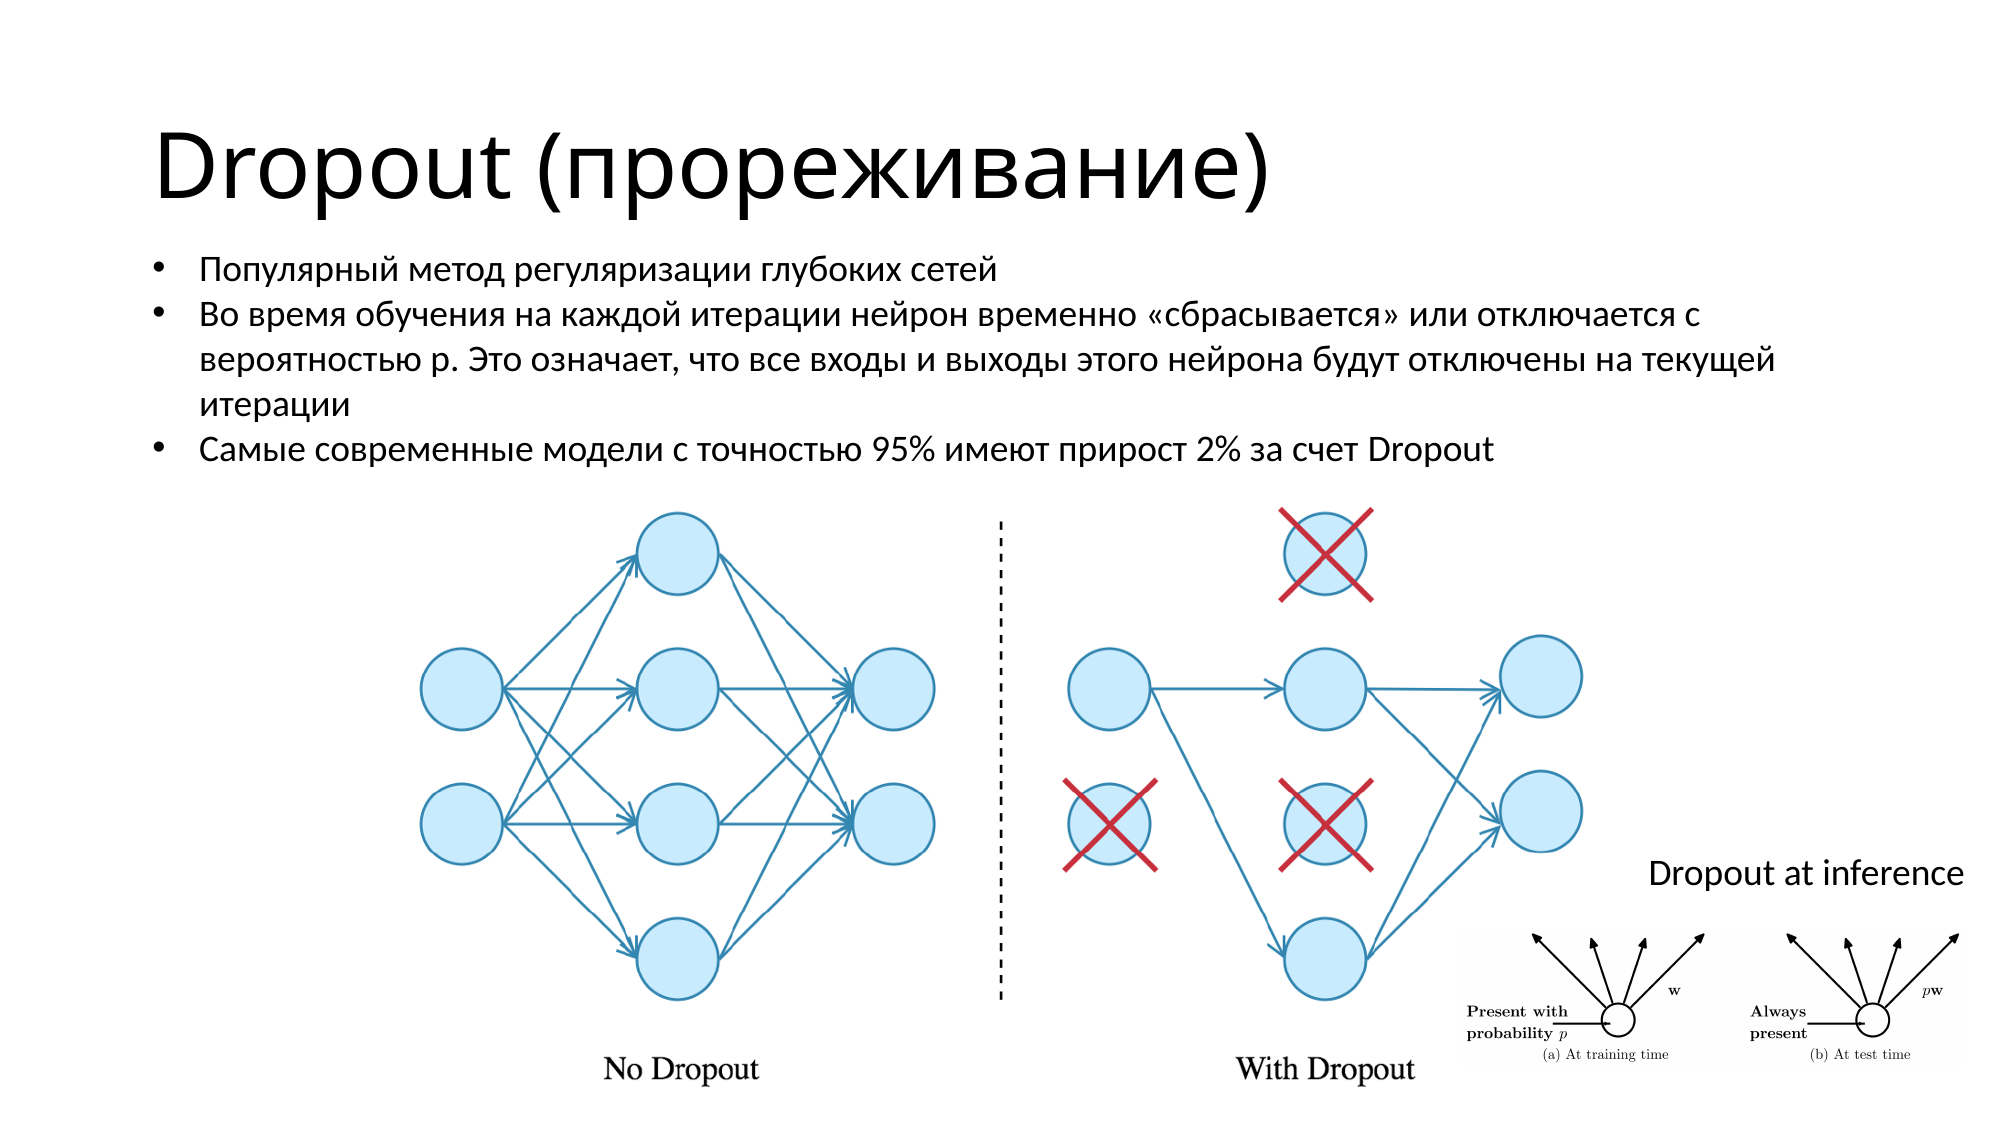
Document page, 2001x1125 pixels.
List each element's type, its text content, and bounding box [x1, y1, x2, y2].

text_box Популярный метод регуляризации глубоких сетей Во время обучения на каждой итерации нейрон временно «сбрасывается» или отключается с вероятностью p. Это означает, что все входы и выходы этого нейрона будут отключены на текущей итерации Самые современные модели с точностью 95% имеют прирост 2% за счет Dropout [137, 236, 1892, 522]
text_box Dropout at inference [1633, 840, 1981, 901]
title Dropout (прореживание) [137, 59, 1863, 236]
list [411, 494, 1589, 1092]
picture [1462, 928, 1964, 1066]
